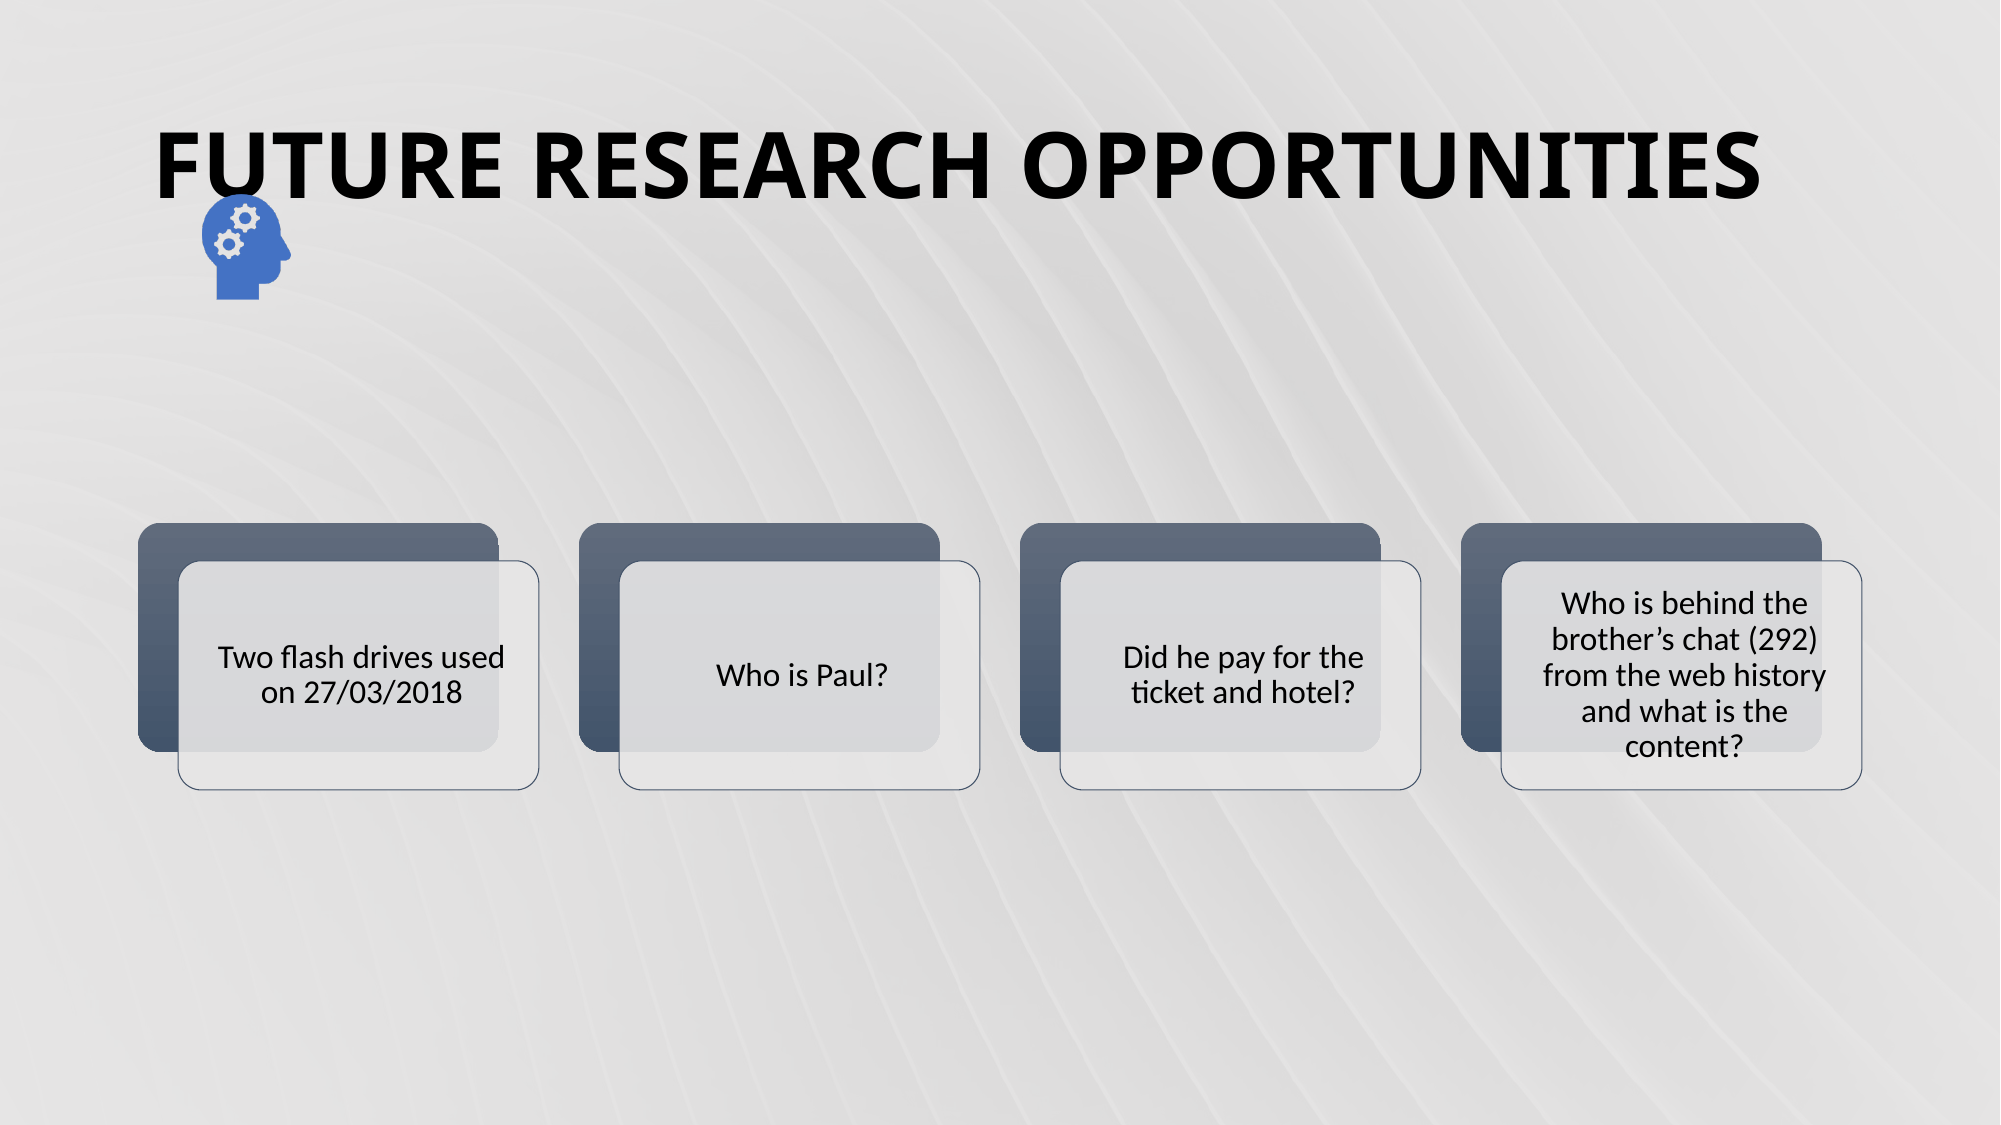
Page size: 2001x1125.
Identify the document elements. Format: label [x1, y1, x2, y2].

picture [0, 0, 2000, 1125]
text_box [137, 299, 1863, 1014]
